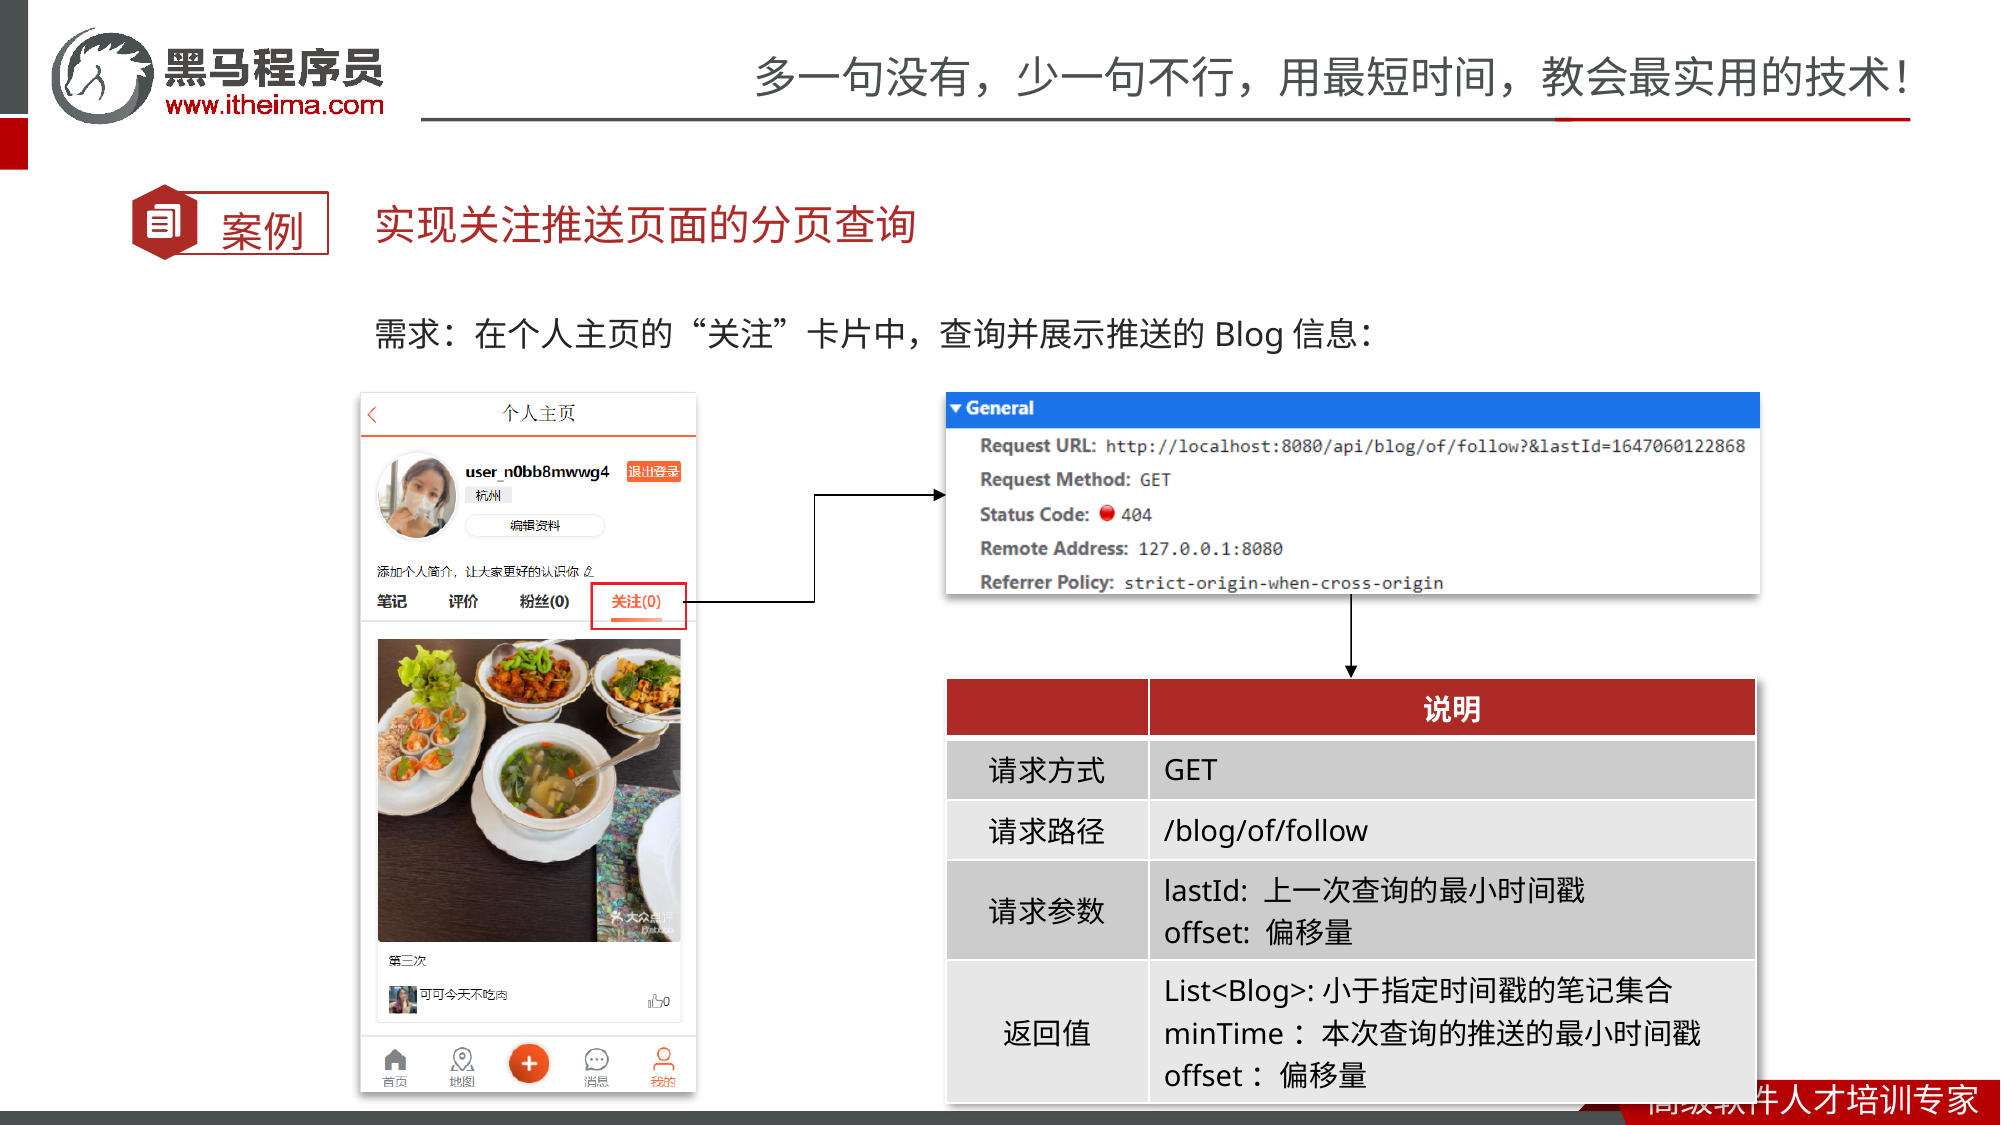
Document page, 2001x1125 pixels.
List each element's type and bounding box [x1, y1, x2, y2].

table_header [947, 679, 1148, 735]
table_cell [1150, 741, 1755, 799]
list [697, 594, 1350, 904]
table_cell [947, 741, 1148, 799]
table_cell [947, 861, 1148, 959]
list [360, 181, 1872, 266]
table_header [1150, 679, 1755, 735]
table_cell [1150, 801, 1755, 859]
table_cell [1150, 961, 1755, 1102]
picture [359, 392, 697, 1093]
picture [147, 204, 181, 238]
text_box [682, 494, 947, 603]
table_cell [1150, 861, 1755, 959]
table_cell [947, 801, 1148, 859]
picture [50, 26, 384, 125]
list [360, 285, 1872, 904]
table_cell [947, 961, 1148, 1102]
picture [945, 392, 1761, 594]
